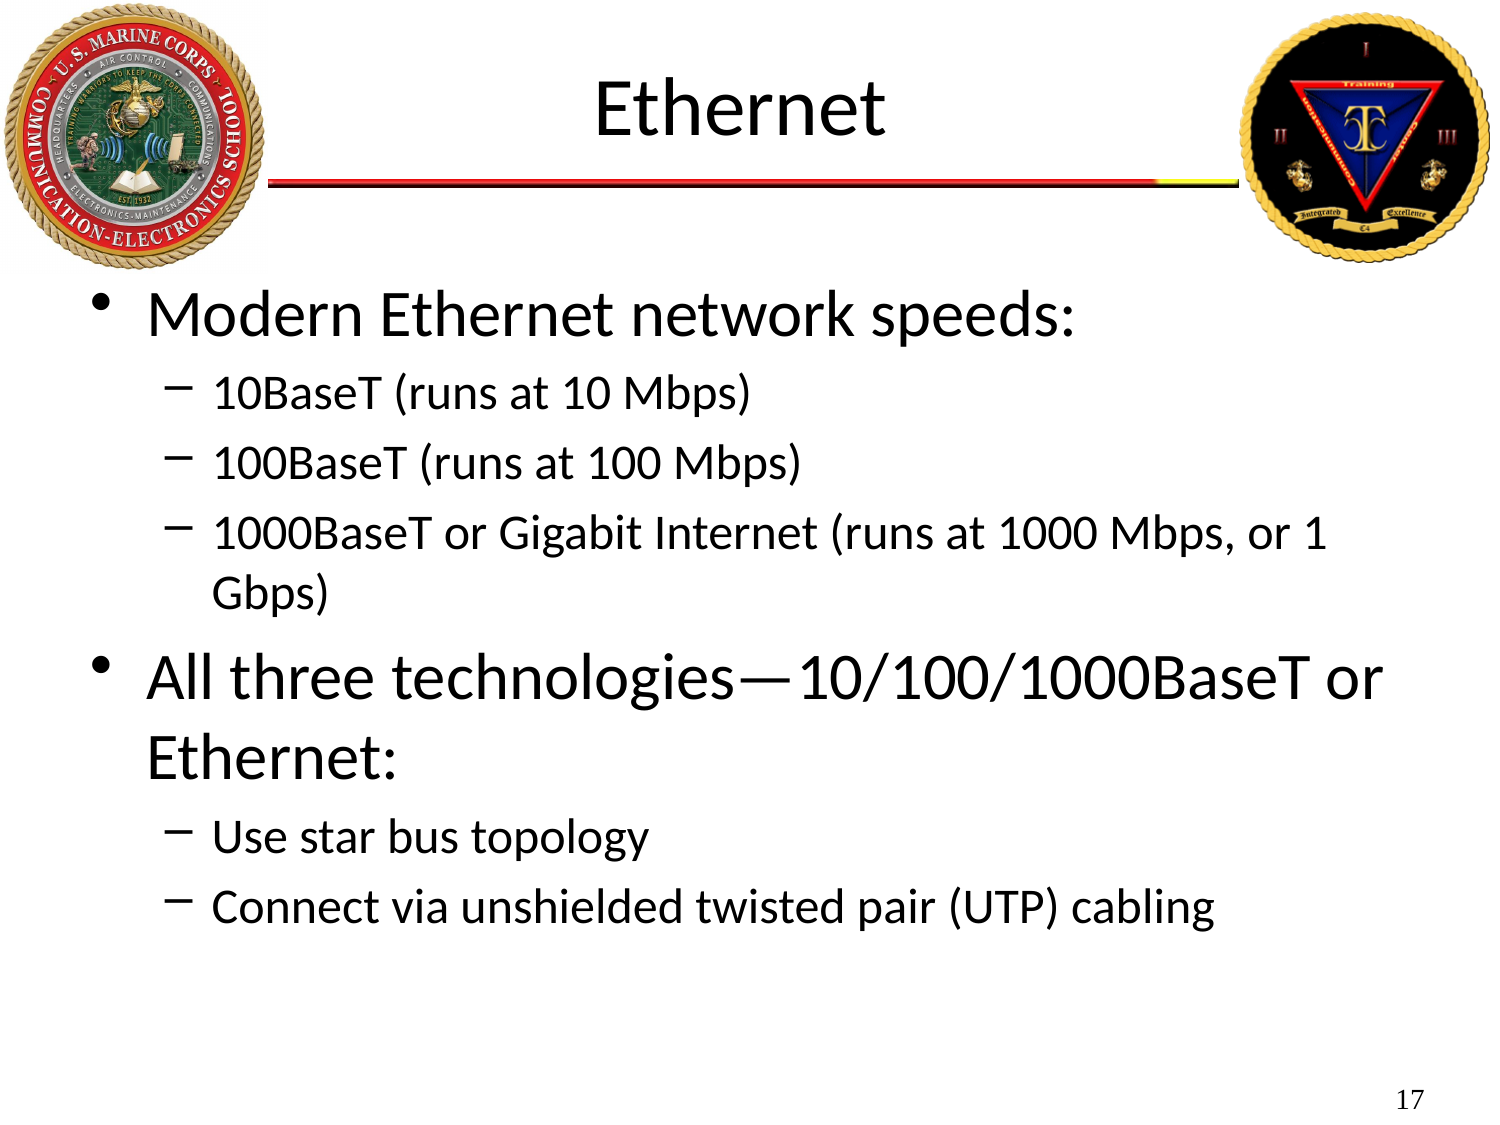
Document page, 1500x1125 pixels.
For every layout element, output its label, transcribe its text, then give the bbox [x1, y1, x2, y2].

list Modern Ethernet network speeds: 10BaseT (runs at 10 Mbps) 100BaseT (runs at 100 Mbps) 1000BaseT or Gigabit Internet (runs at 1000 Mbps, or 1 Gbps) All three technologies—10/100/1000BaseT or Ethernet: Use star bus topology Connect via unshielded twisted pair (UTP) cabling [75, 262, 1425, 1005]
picture [0, 0, 268, 274]
title Ethernet [75, 45, 1425, 233]
picture [1239, 12, 1490, 263]
